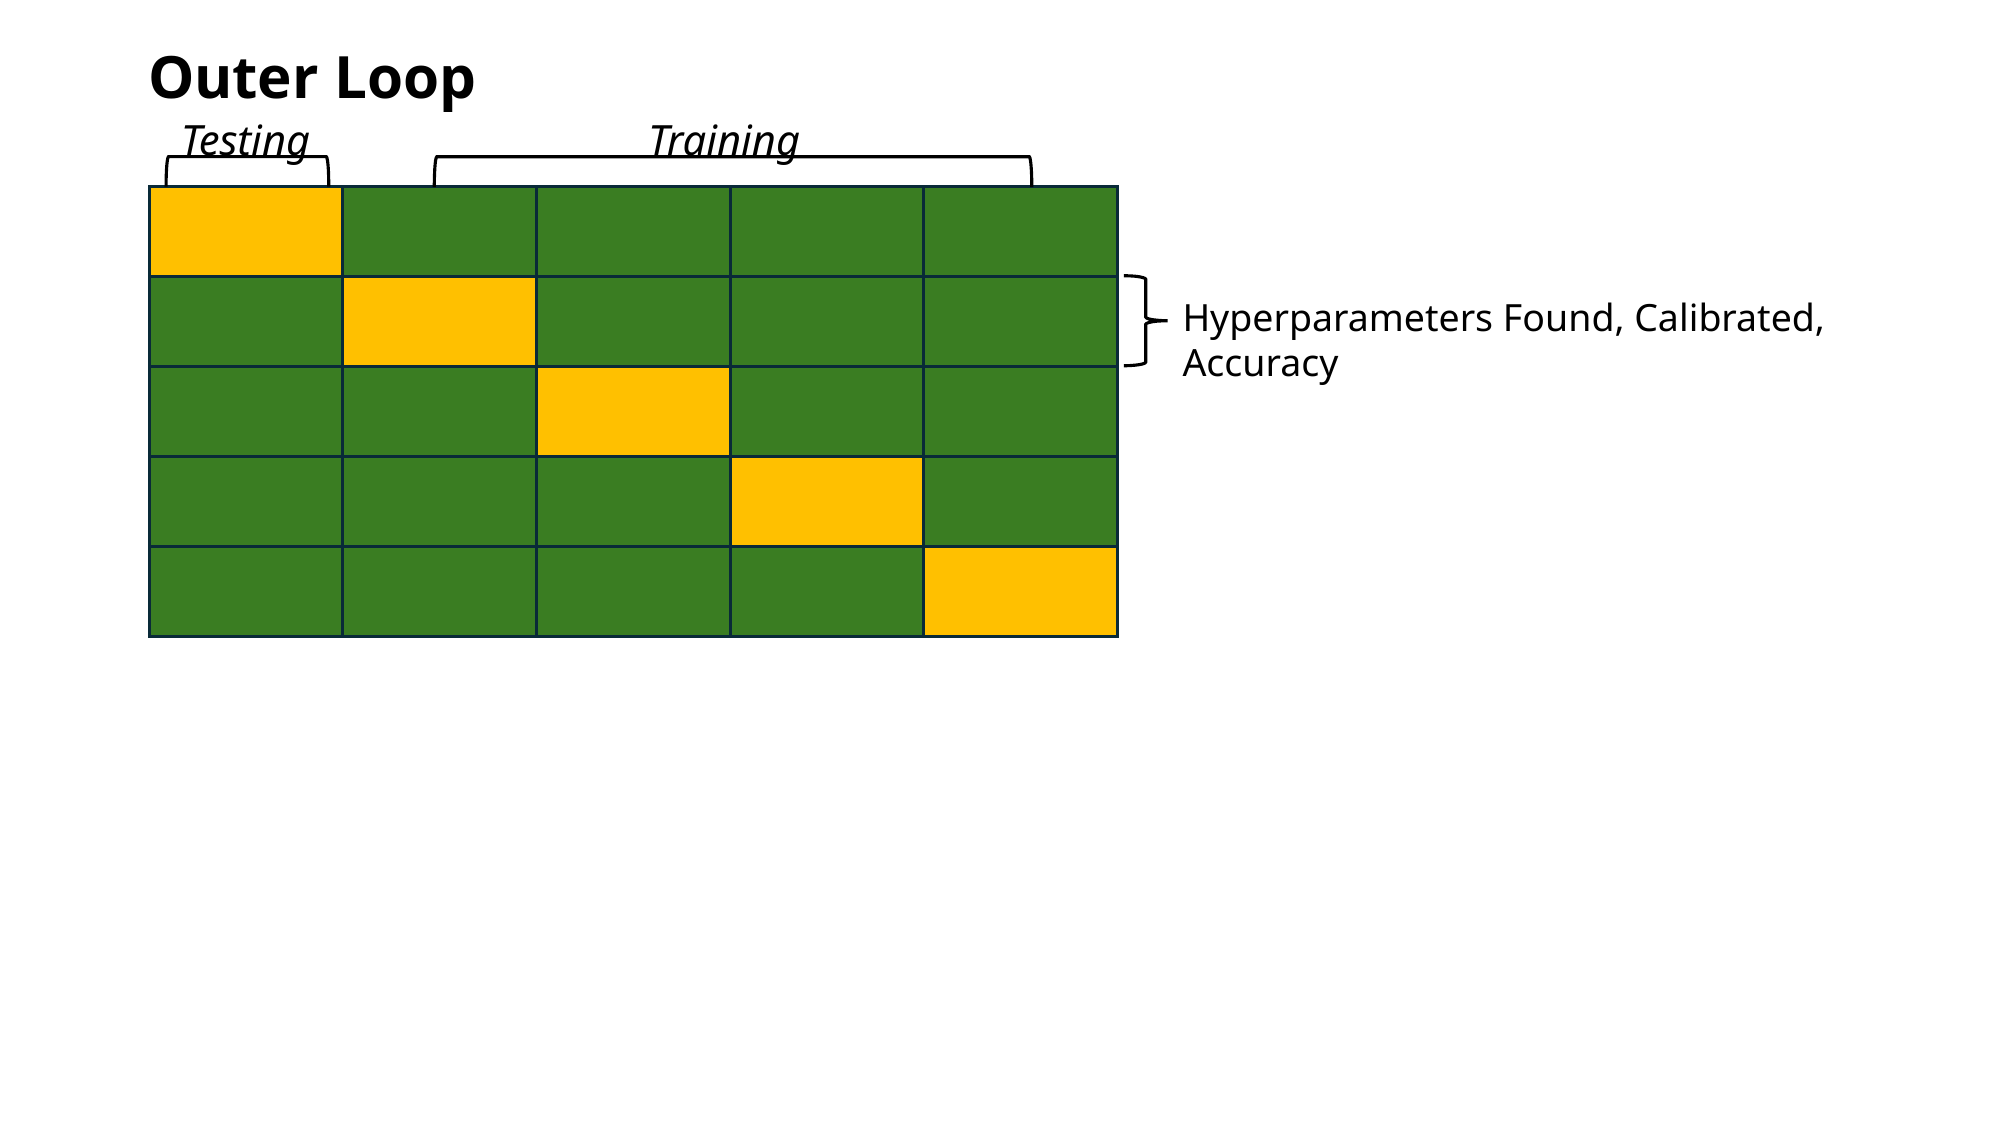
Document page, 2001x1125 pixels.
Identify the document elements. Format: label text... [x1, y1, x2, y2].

text_box [922, 365, 1119, 455]
text_box [535, 188, 729, 275]
text_box [1123, 274, 1167, 368]
text_box [729, 275, 922, 365]
text_box [341, 275, 535, 365]
text_box Hyperparameters Found, Calibrated, Accuracy [1167, 286, 1950, 391]
text_box [432, 155, 1034, 188]
text_box Outer Loop [133, 32, 878, 118]
text_box [729, 545, 922, 638]
text_box [729, 365, 922, 455]
text_box [922, 455, 1119, 545]
text_box [341, 185, 535, 275]
text_box [148, 545, 341, 638]
text_box [148, 455, 341, 545]
text_box [341, 365, 535, 455]
text_box [164, 159, 331, 187]
text_box [922, 545, 1119, 638]
text_box [341, 455, 535, 545]
text_box Training [633, 118, 842, 171]
text_box [535, 365, 729, 455]
text_box [341, 545, 535, 638]
text_box [148, 185, 341, 275]
text_box Testing [166, 118, 374, 171]
text_box [922, 275, 1119, 365]
text_box [922, 185, 1119, 275]
text_box [535, 275, 729, 365]
text_box [535, 545, 729, 638]
text_box [729, 455, 922, 545]
text_box [535, 455, 729, 545]
text_box [148, 365, 341, 455]
text_box [148, 275, 341, 365]
text_box [729, 188, 922, 275]
